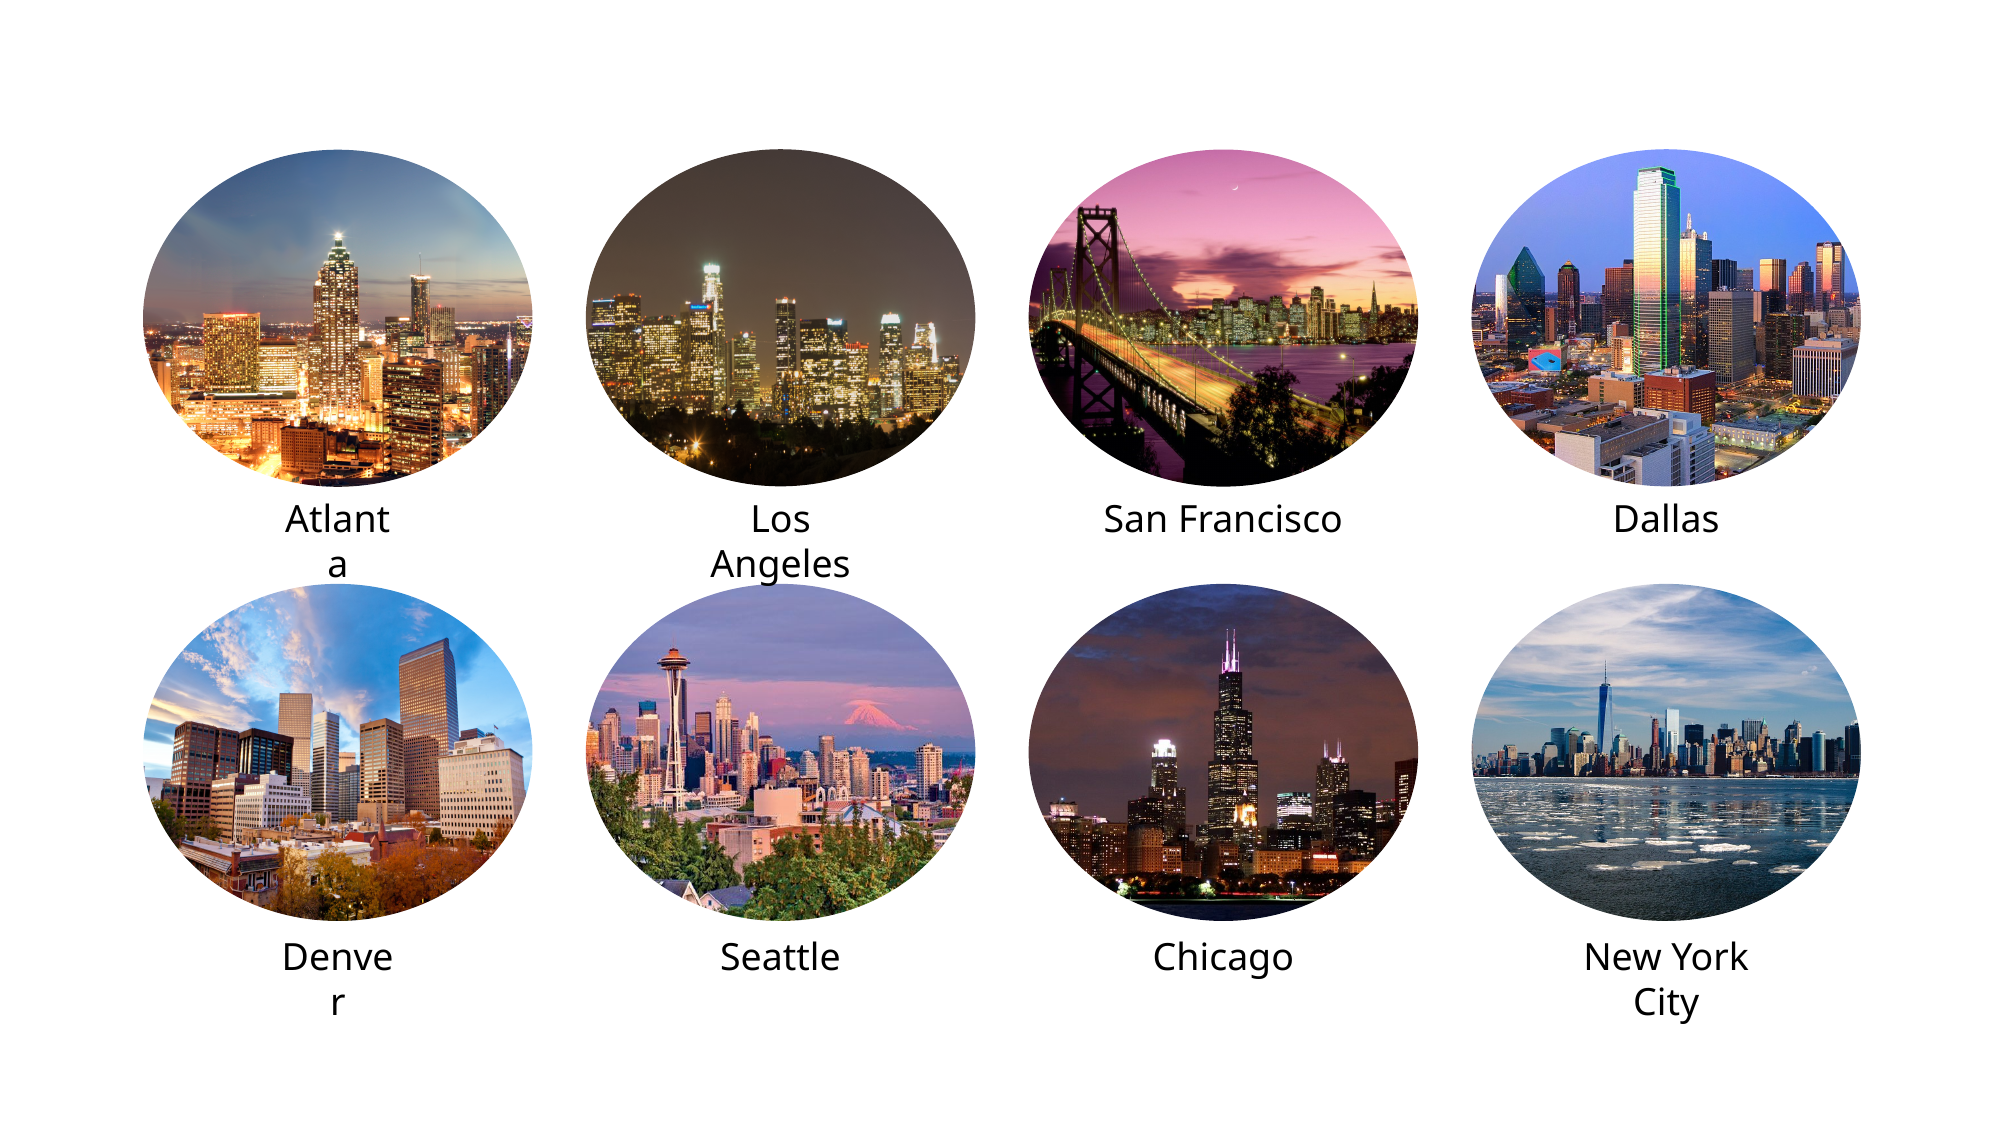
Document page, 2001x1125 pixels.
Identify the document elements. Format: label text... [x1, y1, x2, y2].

picture [142, 149, 533, 487]
text_box San Francisco [1088, 487, 1359, 548]
picture [1471, 583, 1862, 921]
text_box Seattle [645, 925, 917, 986]
picture [585, 149, 976, 487]
text_box Los Angeles [661, 487, 900, 583]
text_box Denver [259, 925, 416, 1031]
text_box Chicago [1115, 925, 1332, 986]
picture [1028, 583, 1419, 921]
picture [142, 583, 533, 921]
picture [1471, 149, 1862, 487]
text_box Dallas [1592, 487, 1741, 548]
text_box New York City [1530, 925, 1802, 1031]
text_box Atlanta [263, 487, 412, 583]
picture [585, 583, 976, 921]
picture [1028, 149, 1419, 487]
